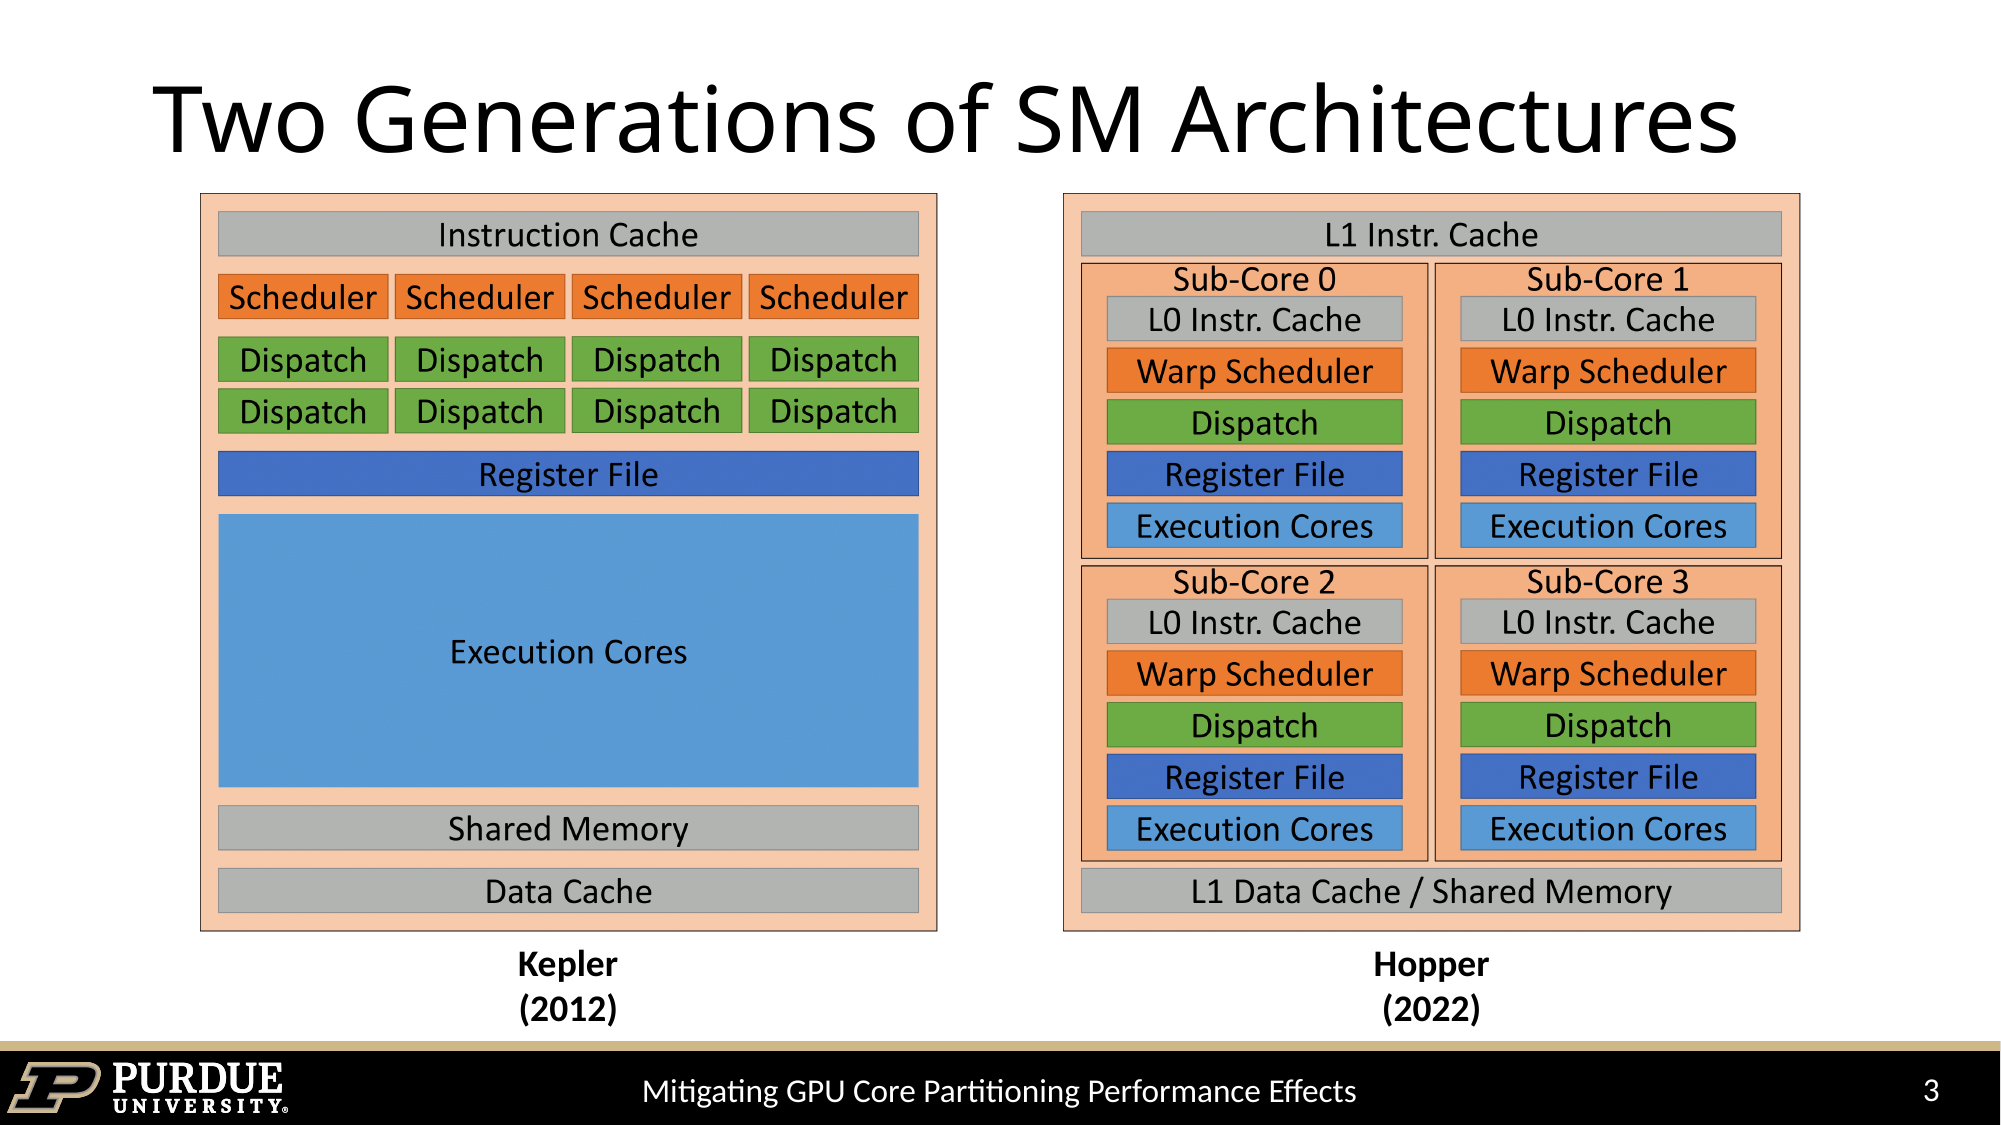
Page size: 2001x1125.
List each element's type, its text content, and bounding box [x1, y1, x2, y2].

text_box Hopper (2022) [1330, 932, 1533, 1036]
picture [1062, 193, 1801, 932]
picture [199, 193, 938, 932]
text_box Kepler (2012) [493, 932, 644, 1036]
picture [7, 1062, 288, 1113]
slide_number 3 [1862, 1051, 2000, 1125]
title Two Generations of SM Architectures [137, 37, 1863, 209]
